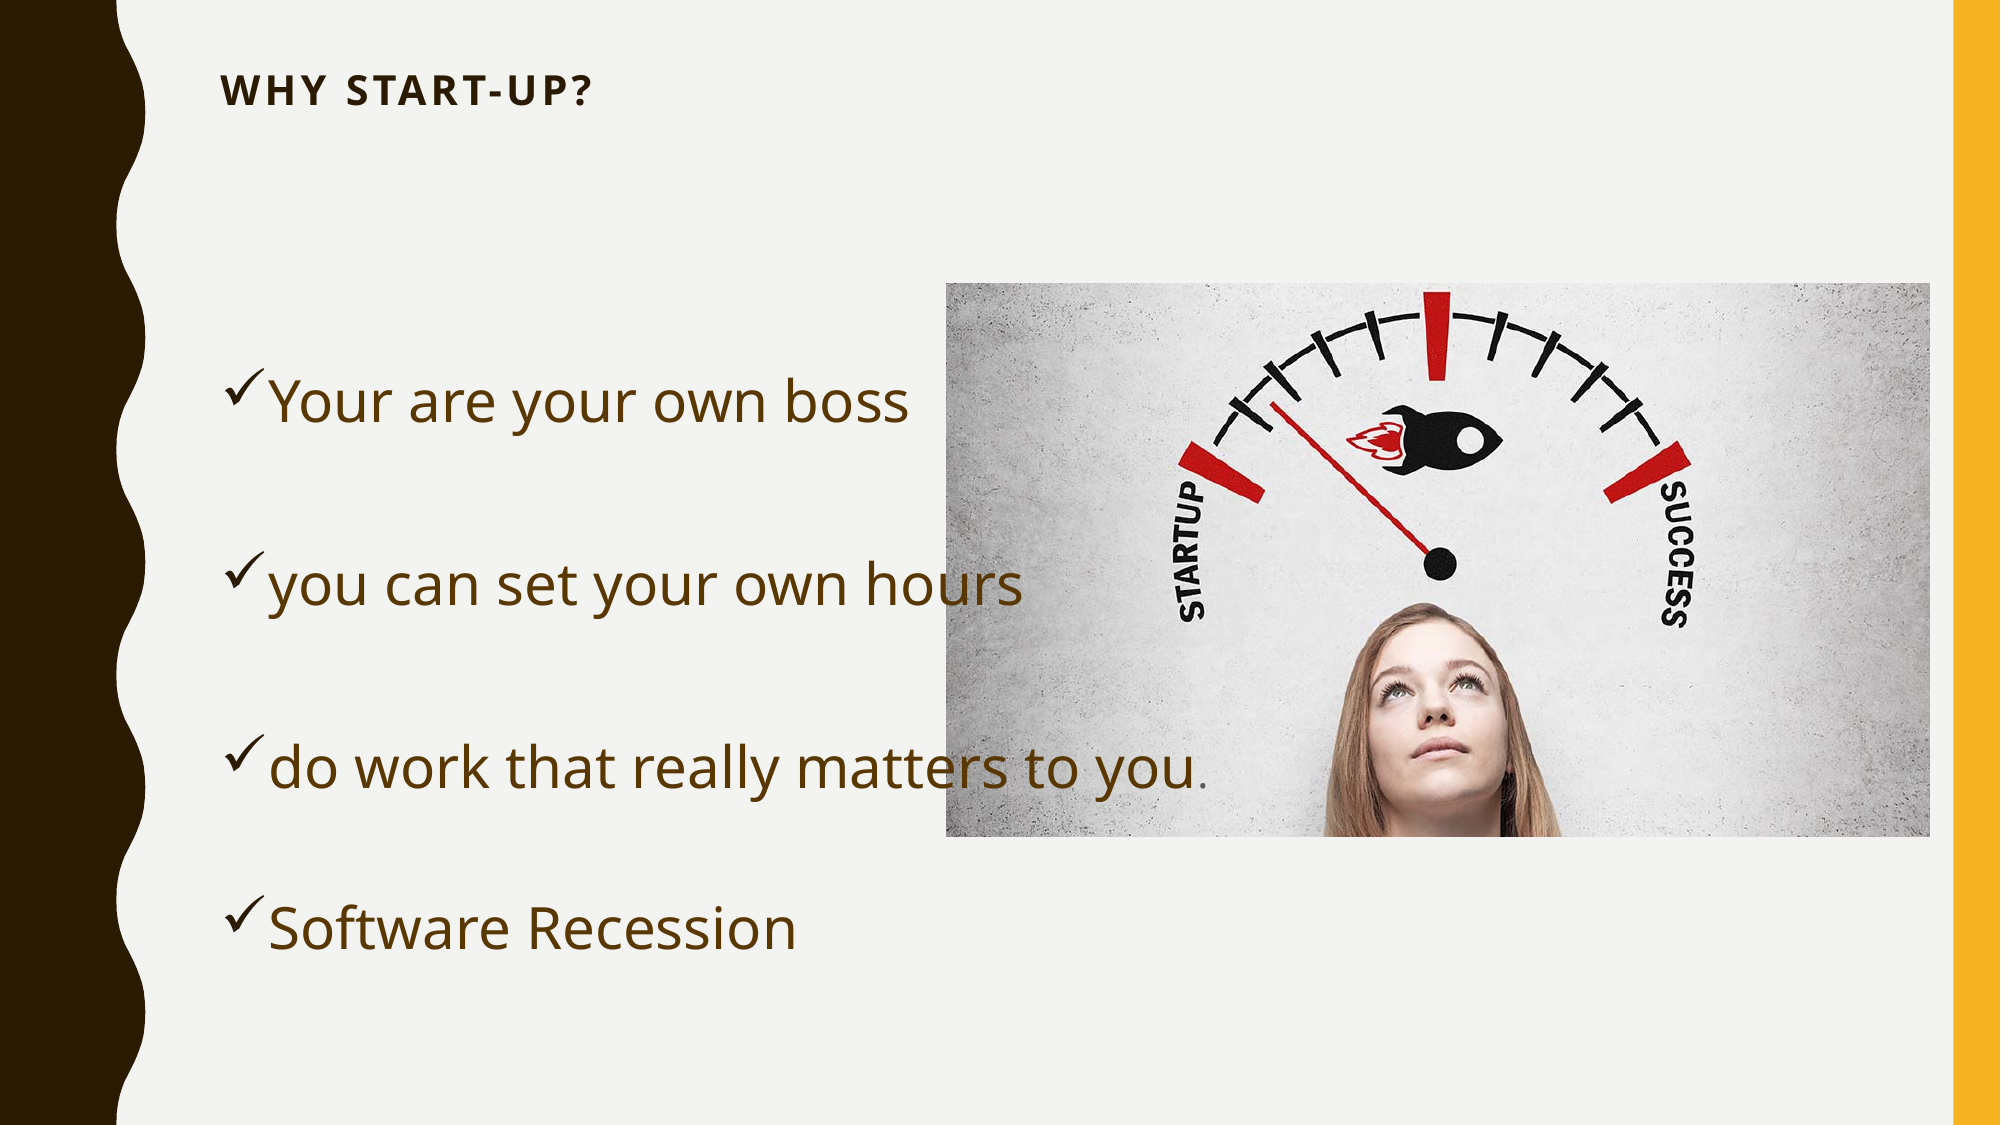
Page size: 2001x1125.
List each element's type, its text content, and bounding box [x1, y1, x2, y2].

picture [946, 283, 1930, 837]
title Why Start-up? [205, 62, 1875, 265]
list Your are your own boss you can set your own hours do work that really matters to you. Software Recession [205, 265, 1875, 855]
